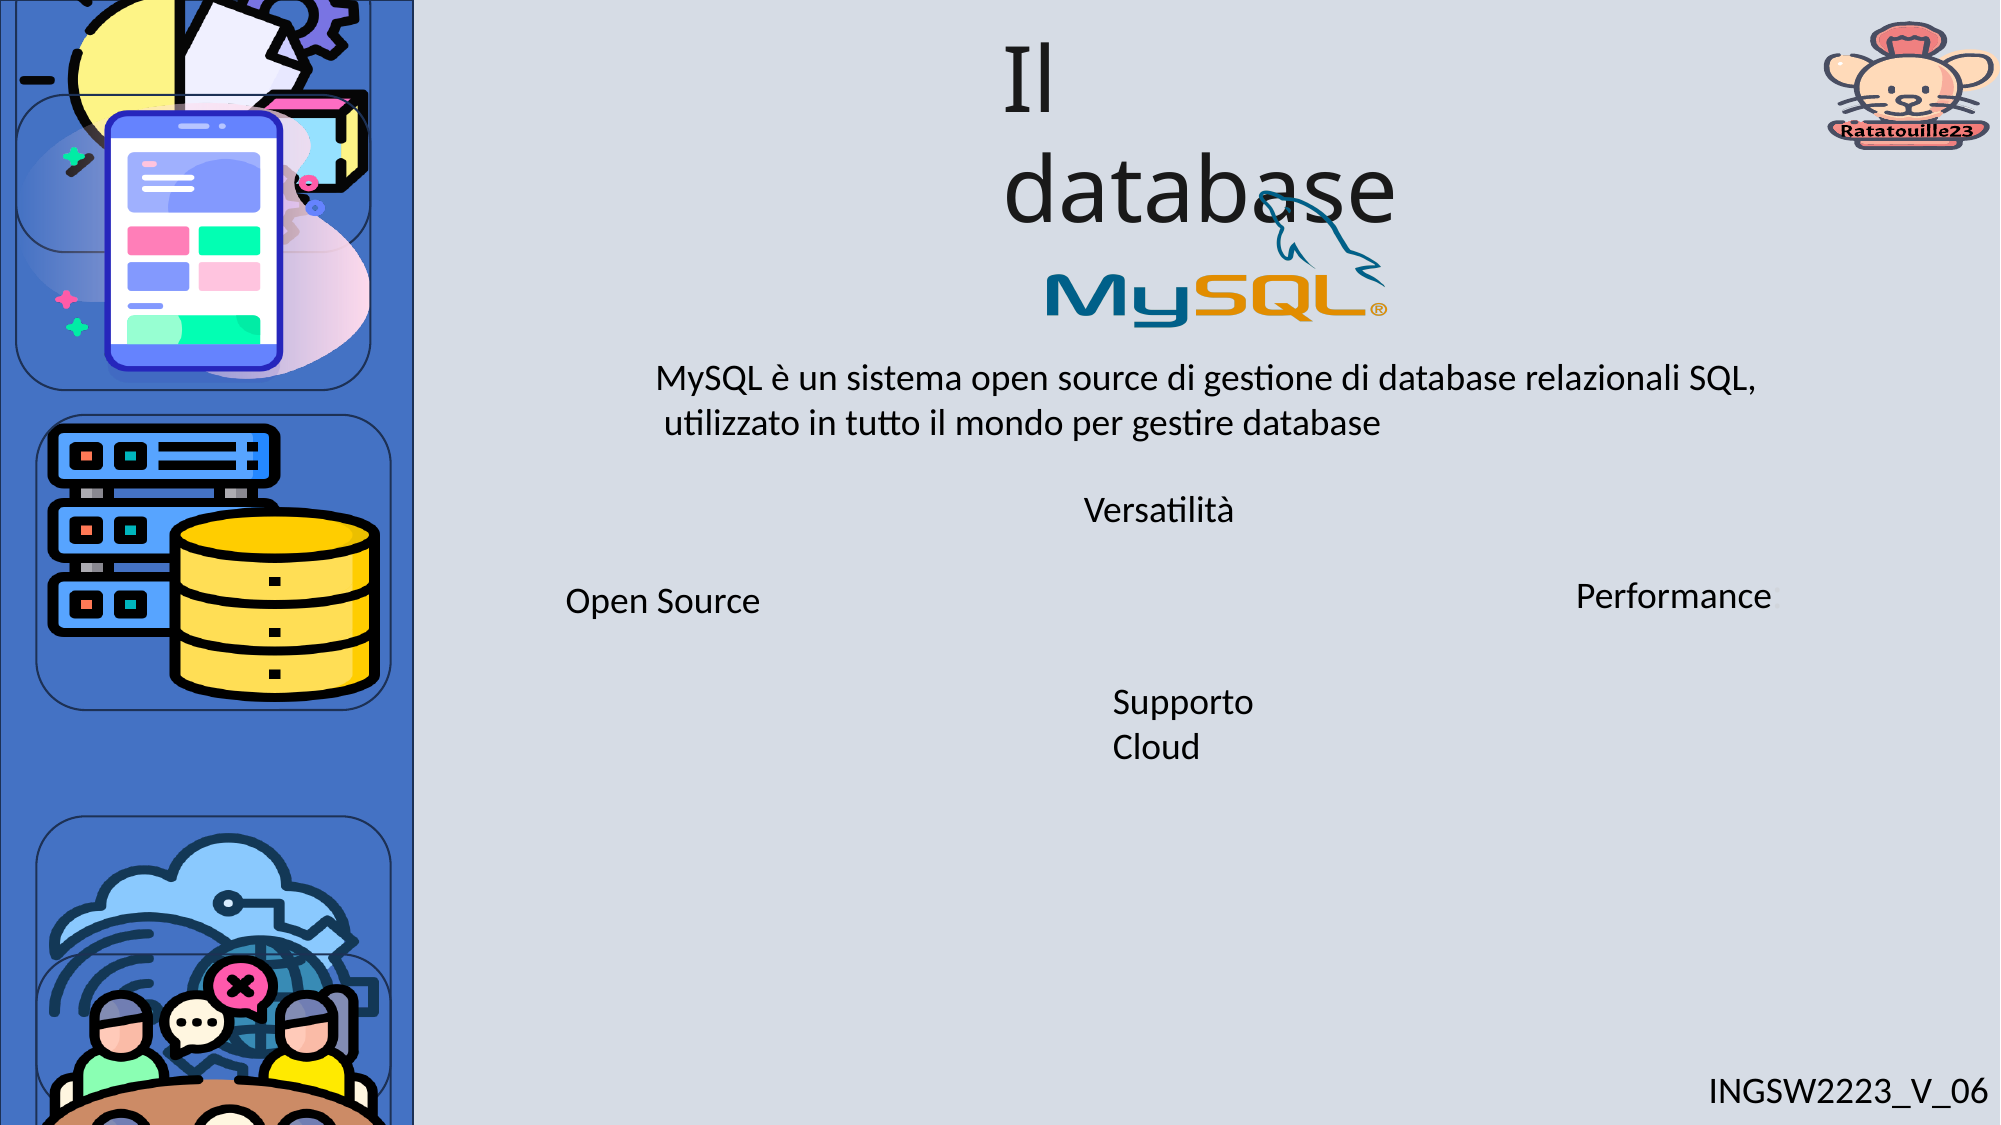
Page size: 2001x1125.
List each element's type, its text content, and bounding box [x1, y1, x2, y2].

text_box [1823, 21, 2000, 150]
text_box Versatilità [1068, 477, 1251, 537]
text_box [35, 815, 392, 995]
text_box [35, 953, 392, 1125]
text_box Supporto Cloud [1098, 669, 1280, 775]
text_box Performance: [1561, 563, 1805, 624]
text_box [0, 0, 414, 1125]
text_box [15, 0, 372, 138]
text_box [15, 93, 372, 392]
text_box Open Source [550, 568, 782, 629]
text_box Il database [987, 13, 1490, 249]
text_box [35, 413, 392, 712]
text_box MySQL è un sistema open source di gestione di database relazionali SQL, utilizzato in tutto il mondo per gestire database [640, 345, 1859, 451]
picture [996, 144, 1438, 374]
text_box INGSW2223_V_06 [1693, 1058, 2000, 1118]
